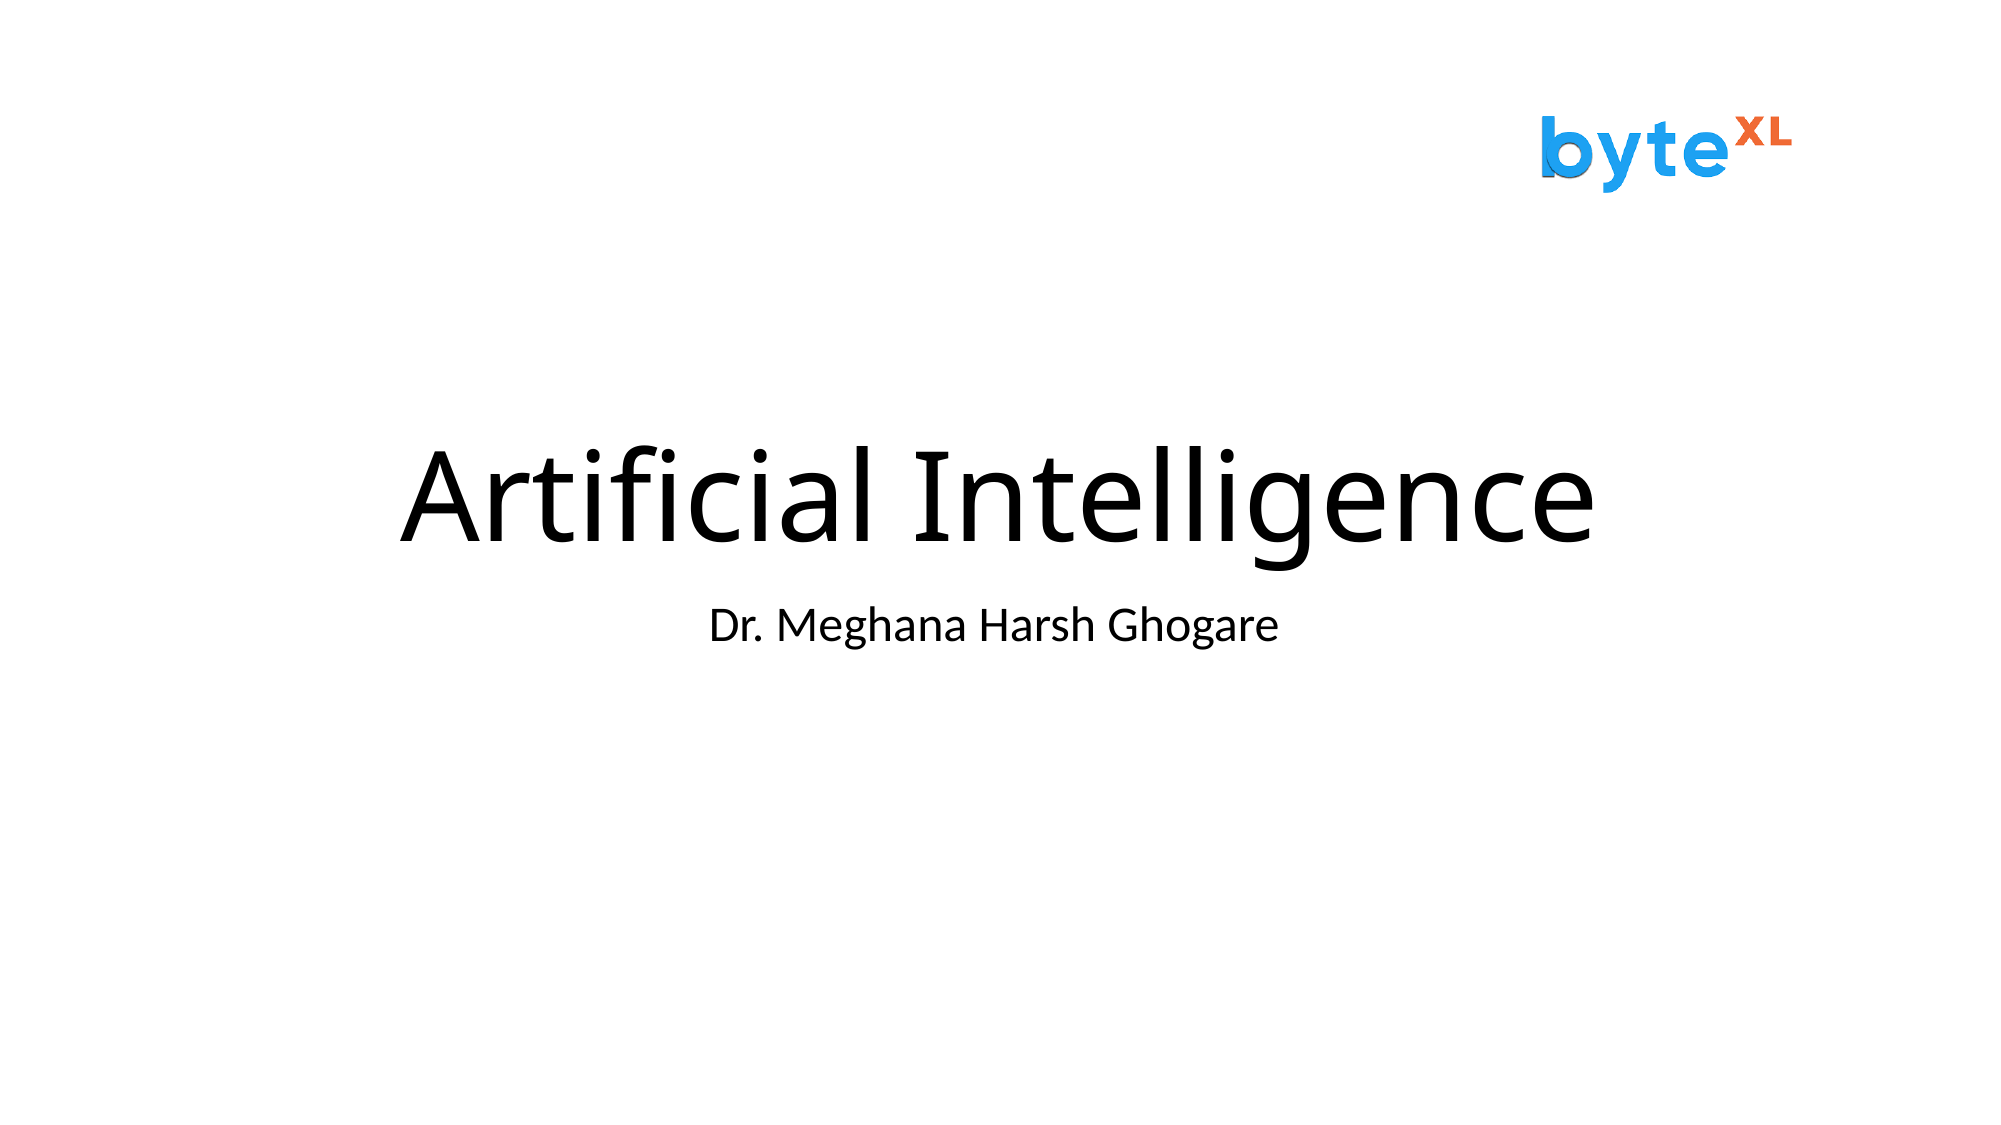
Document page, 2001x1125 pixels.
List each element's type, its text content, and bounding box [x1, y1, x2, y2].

picture [1537, 94, 1797, 193]
title Artificial Intelligence [249, 184, 1750, 576]
subtitle Dr. Meghana Harsh Ghogare [249, 590, 1750, 863]
